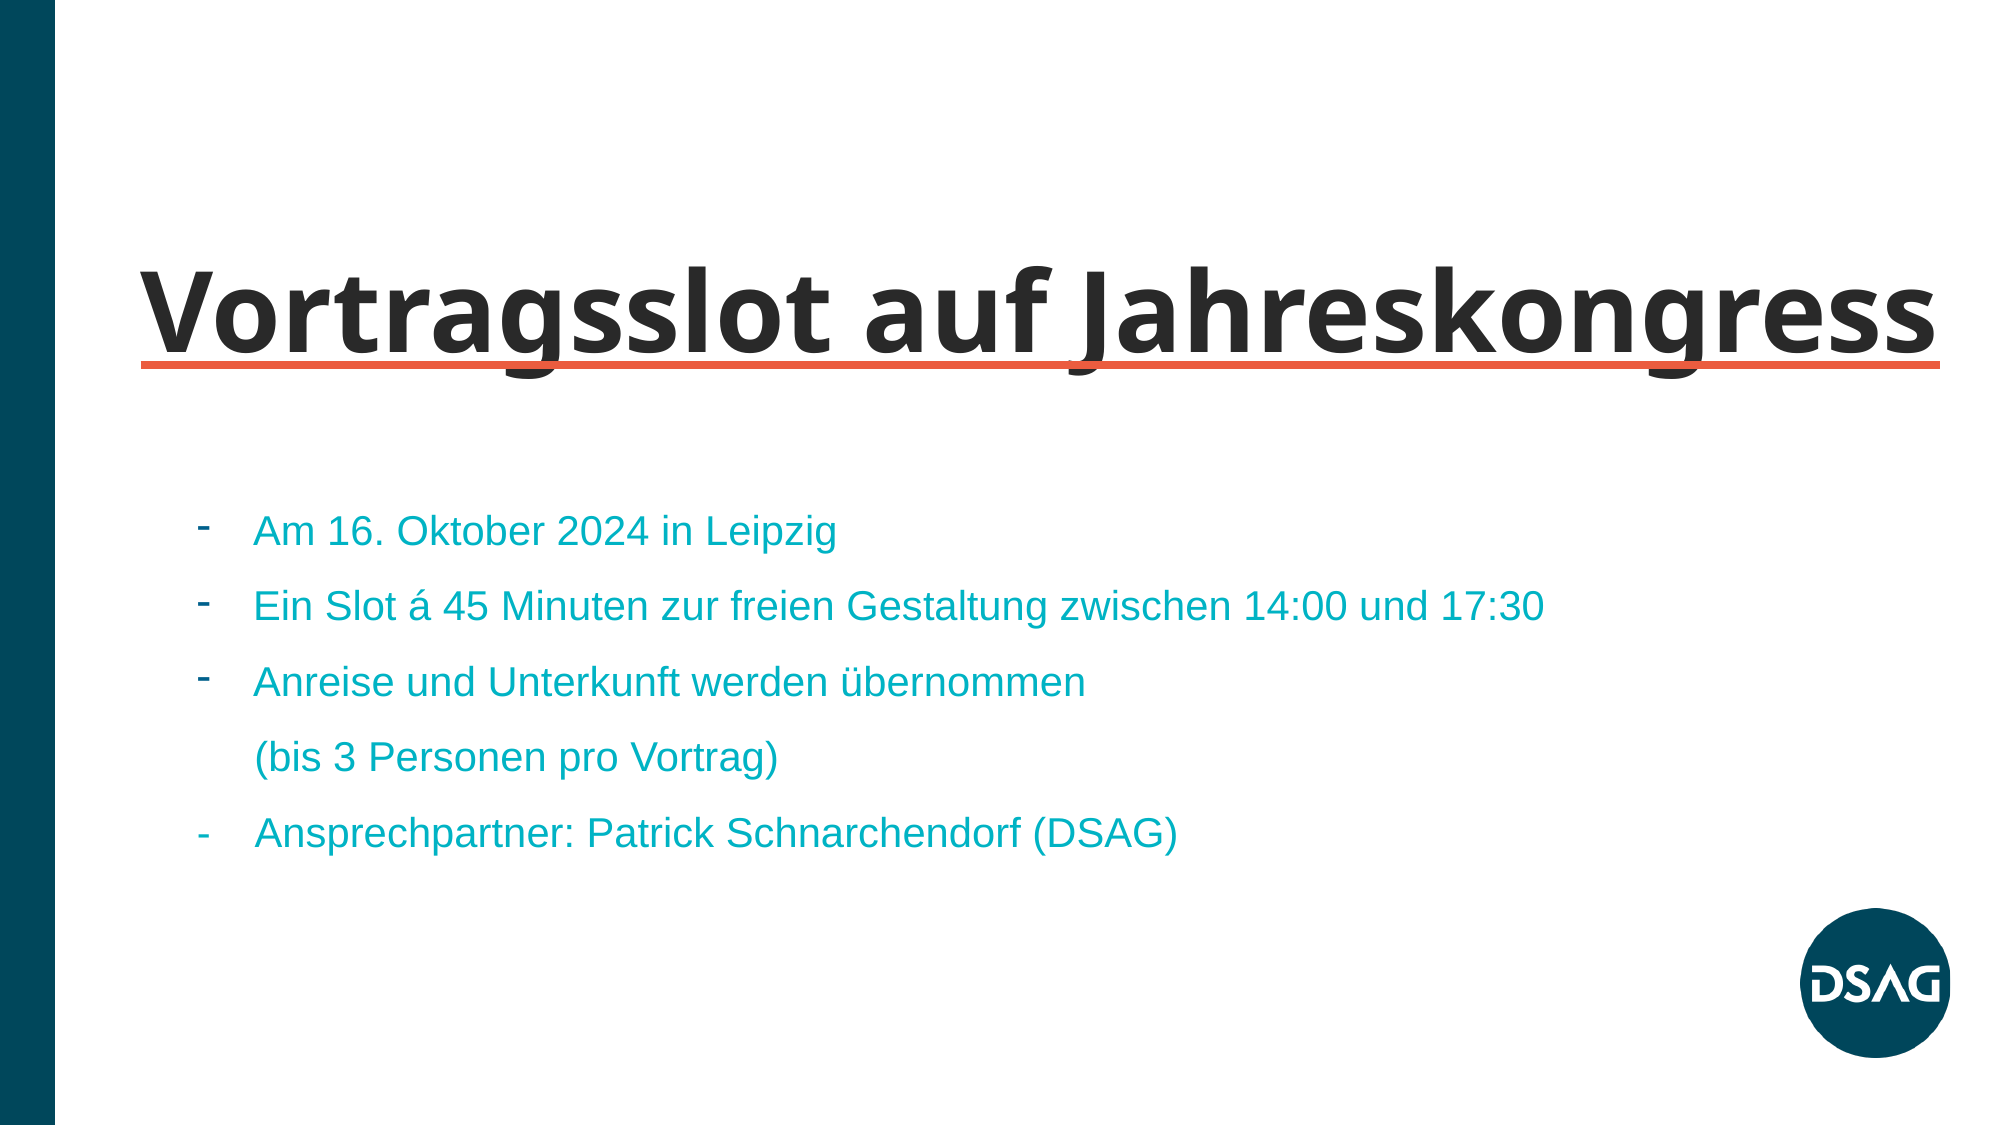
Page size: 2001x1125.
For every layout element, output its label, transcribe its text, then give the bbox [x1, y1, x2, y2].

picture [1886, 908, 1951, 969]
list Vortragsslot auf Jahreskongress [125, 66, 2000, 393]
picture [1909, 966, 1939, 1001]
list Am 16. Oktober 2024 in Leipzig Ein Slot á 45 Minuten zur freien Gestaltung zwischen 14:00 und 17:30 Anreise und Unterkunft werden übernommen (bis 3 Personen pro Vortrag) - Ansprechpartner: Patrick Schnarchendorf (DSAG) [196, 431, 1800, 953]
picture [1813, 966, 1842, 1001]
picture [1873, 965, 1908, 1001]
picture [1800, 993, 1862, 1058]
picture [1800, 908, 1866, 973]
picture [1845, 965, 1870, 1002]
picture [1890, 997, 1951, 1058]
